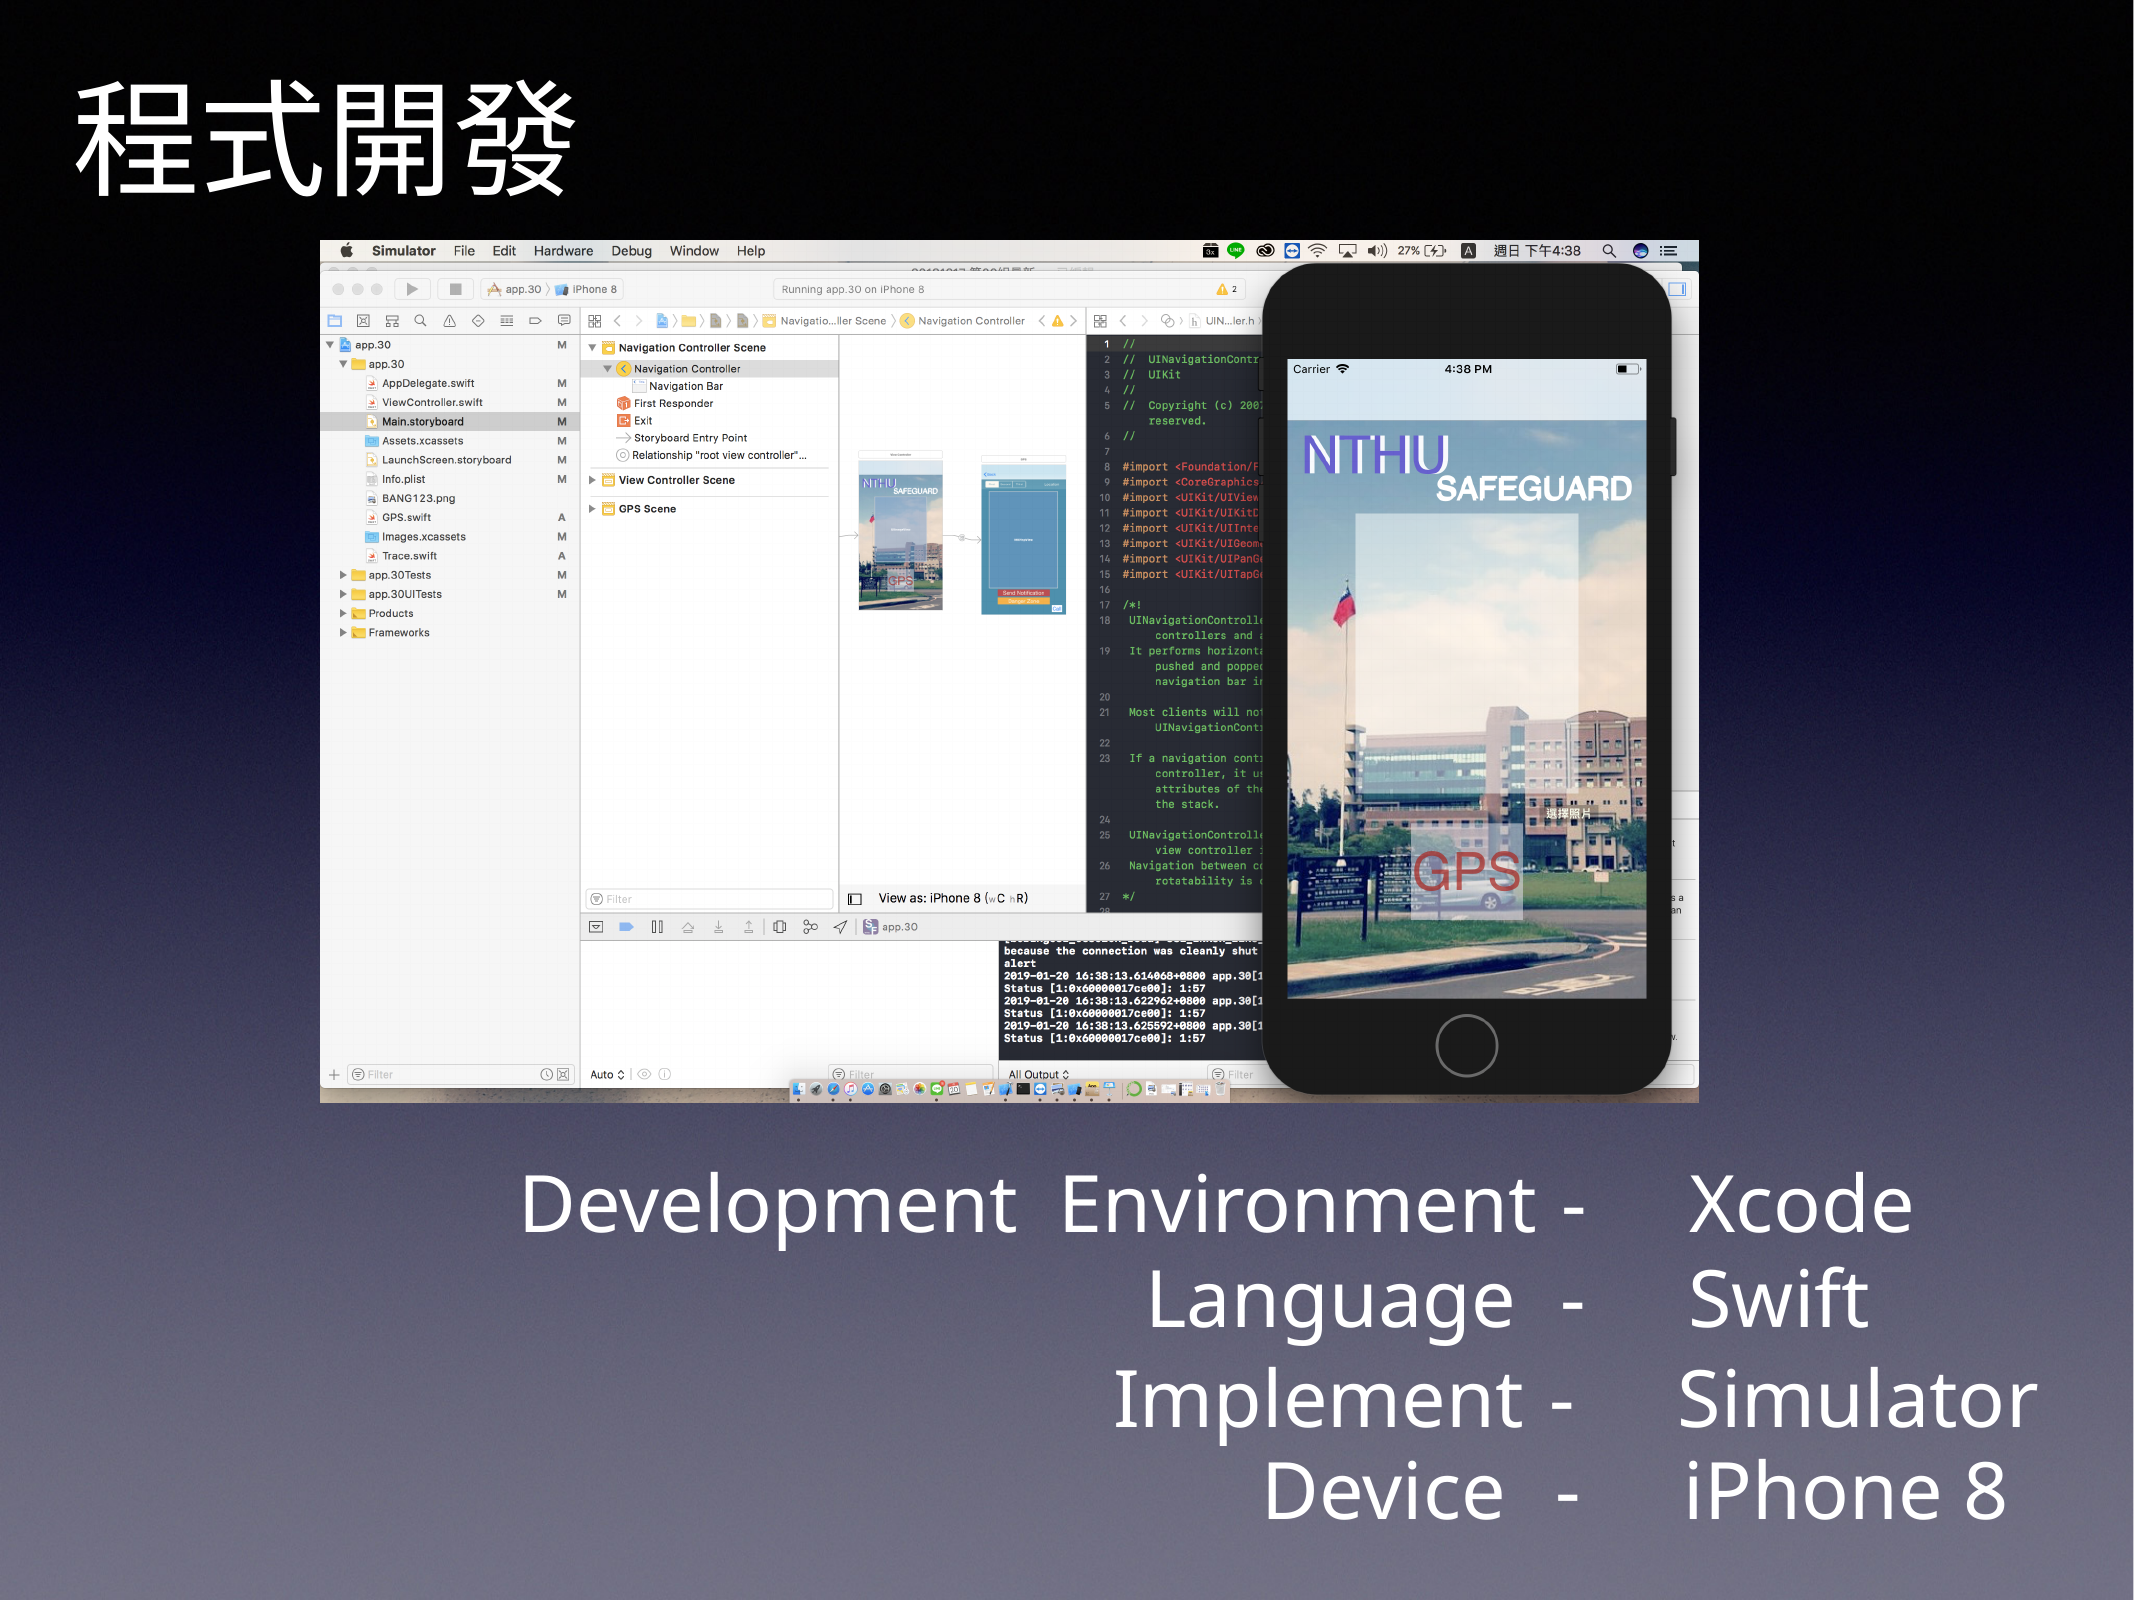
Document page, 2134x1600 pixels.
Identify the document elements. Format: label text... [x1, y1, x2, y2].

text_box Development Environment [510, 1144, 1546, 1257]
text_box - Swift [1551, 1240, 1879, 1339]
text_box - iPhone 8 [1547, 1432, 2018, 1544]
picture [0, 0, 2134, 1600]
text_box 程式開發 [64, 50, 590, 220]
text_box Device [1253, 1432, 1515, 1544]
text_box Implement [1104, 1339, 1533, 1452]
text_box - Xcode [1552, 1144, 1924, 1257]
text_box - Simulator [1541, 1339, 2048, 1452]
text_box Language [1136, 1257, 1525, 1339]
